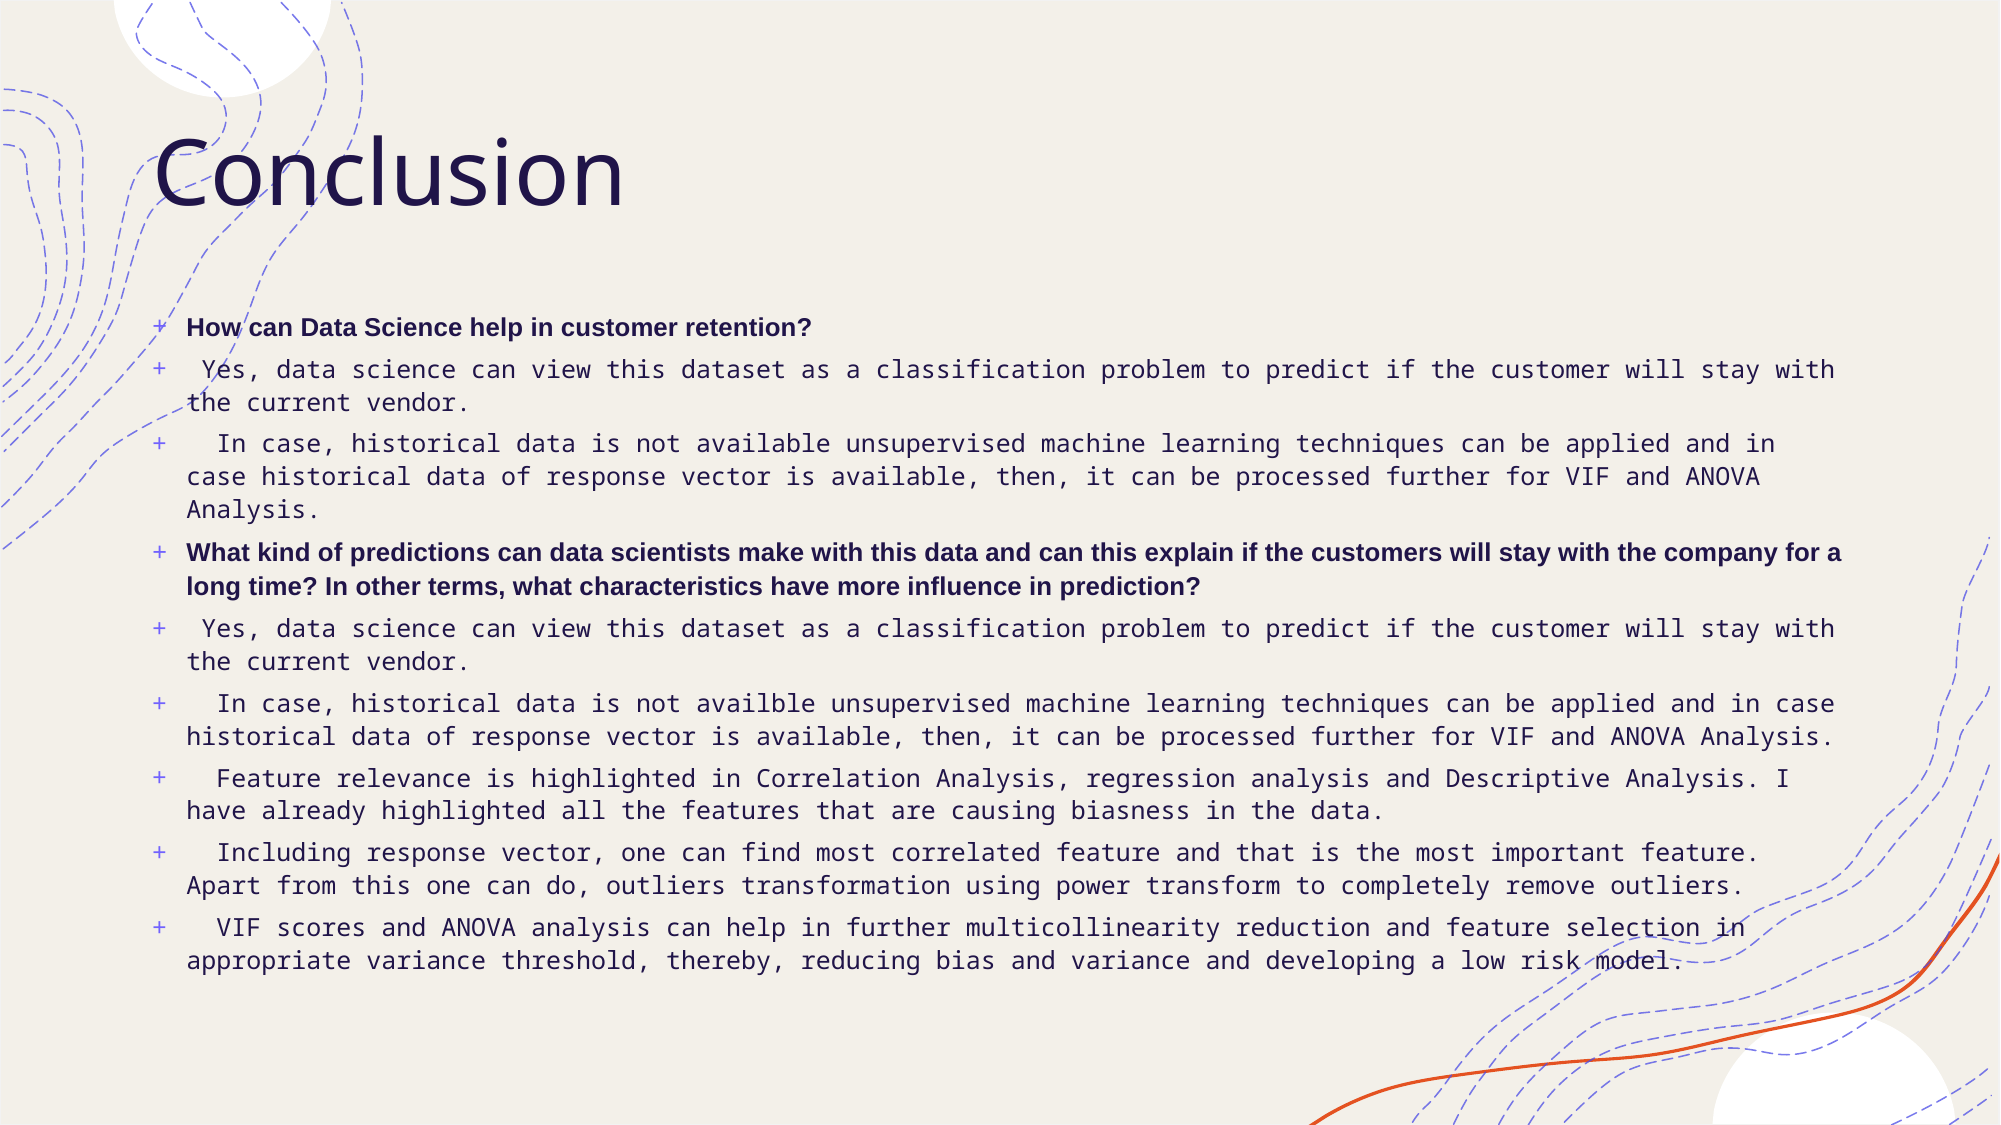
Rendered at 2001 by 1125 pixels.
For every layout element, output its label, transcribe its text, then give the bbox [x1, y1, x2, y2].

title Conclusion [137, 59, 1863, 278]
list How can Data Science help in customer retention? Yes, data science can view this dataset as a classification problem to predict if the customer will stay with the current vendor. In case, historical data is not available unsupervised machine learning techniques can be applied and in case historical data of response vector is available, then, it can be processed further for VIF and ANOVA Analysis. What kind of predictions can data scientists make with this data and can this explain if the customers will stay with the company for a long time? In other terms, what characteristics have more influence in prediction? Yes, data science can view this dataset as a classification problem to predict if the customer will stay with the current vendor. In case, historical data is not availble unsupervised machine learning techniques can be applied and in case historical data of response vector is available, then, it can be processed further for VIF and ANOVA Analysis. Feature relevance is highlighted in Correlation Analysis, regression analysis and Descriptive Analysis. I have already highlighted all the features that are causing biasness in the data. Including response vector, one can find most correlated feature and that is the most important feature. Apart from this one can do, outliers transformation using power transform to completely remove outliers. VIF scores and ANOVA analysis can help in further multicollinearity reduction and feature selection in appropriate variance threshold, thereby, reducing bias and variance and developing a low risk model. [137, 299, 1863, 1014]
